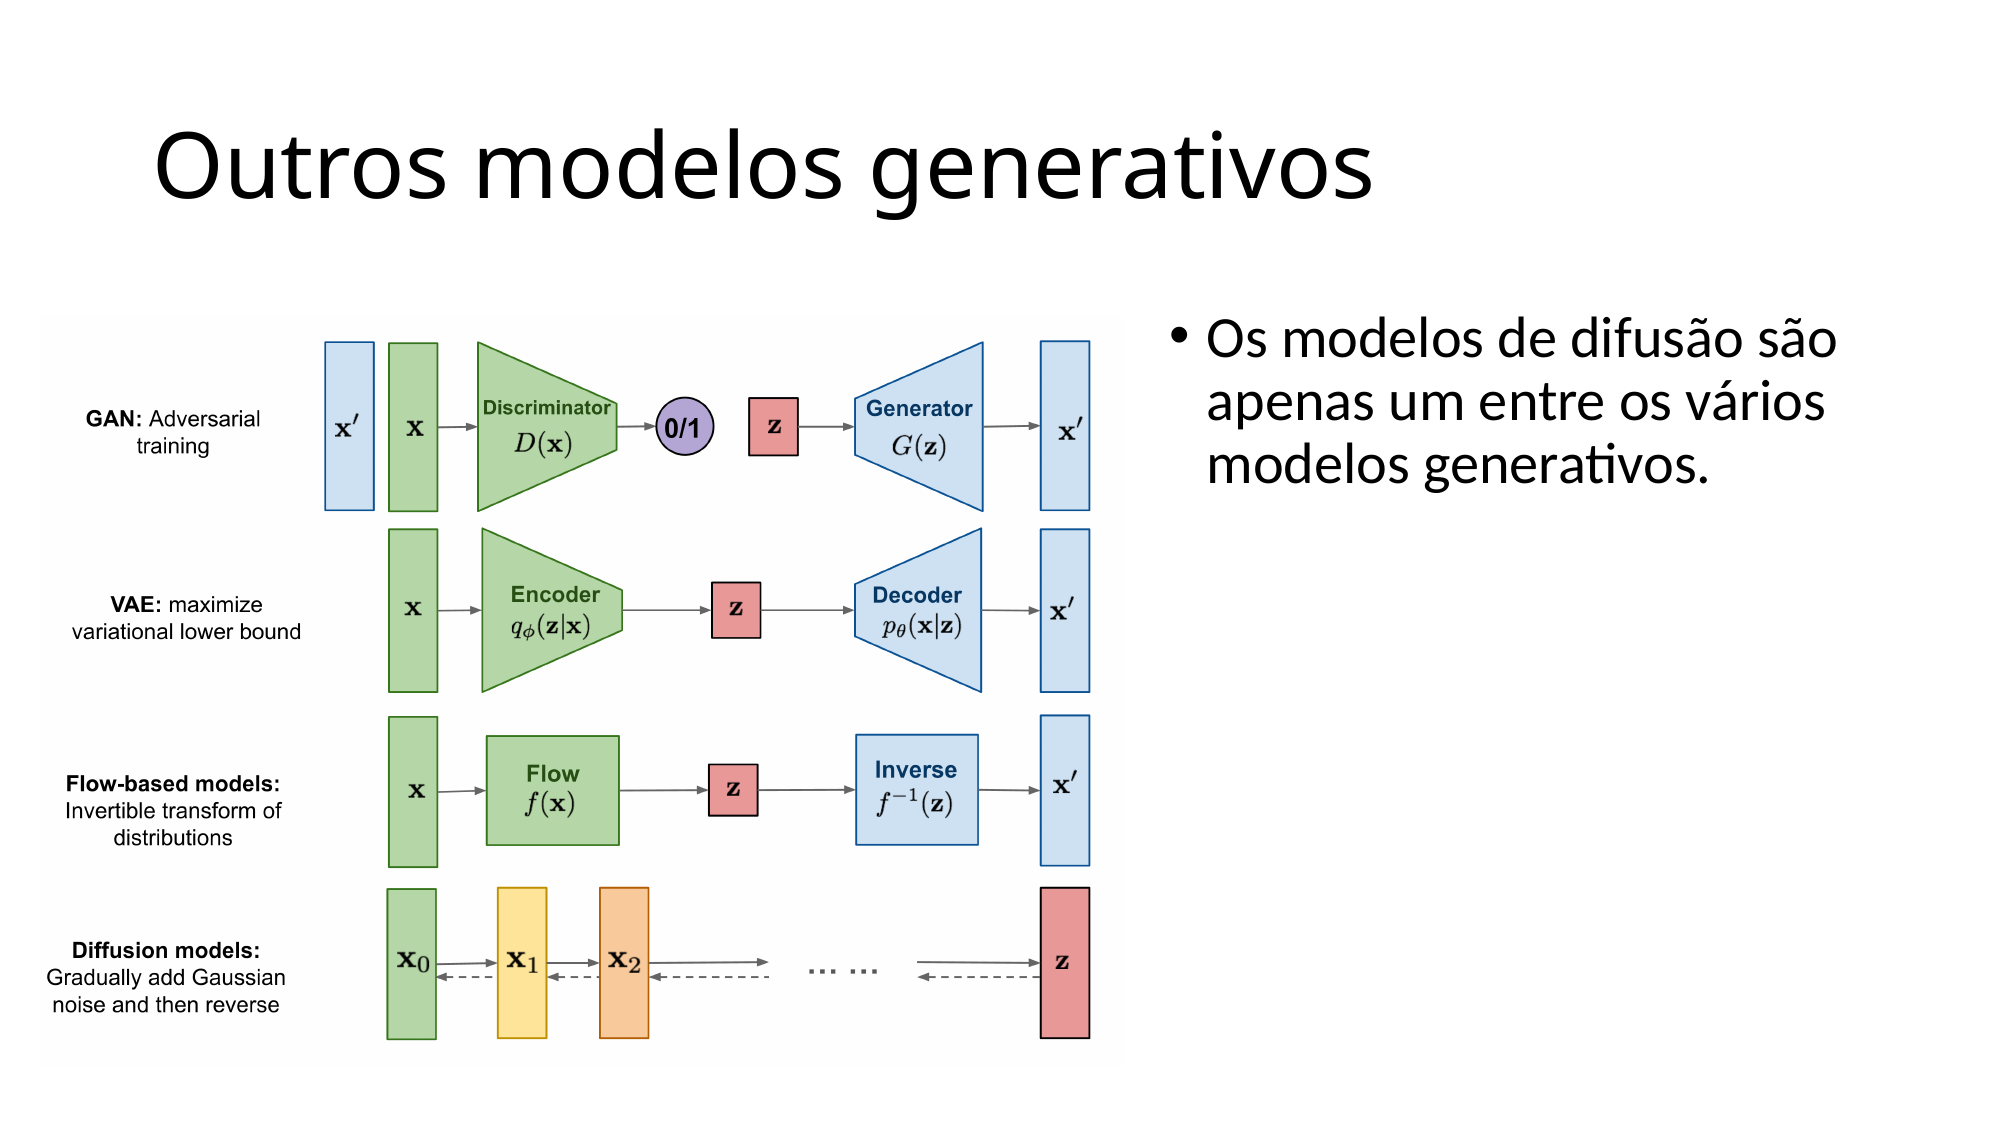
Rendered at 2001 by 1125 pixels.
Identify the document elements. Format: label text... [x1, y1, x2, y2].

title Outros modelos generativos [137, 59, 1863, 278]
picture [40, 316, 1124, 1066]
list Os modelos de difusão são apenas um entre os vários modelos generativos. [1154, 299, 1863, 1014]
